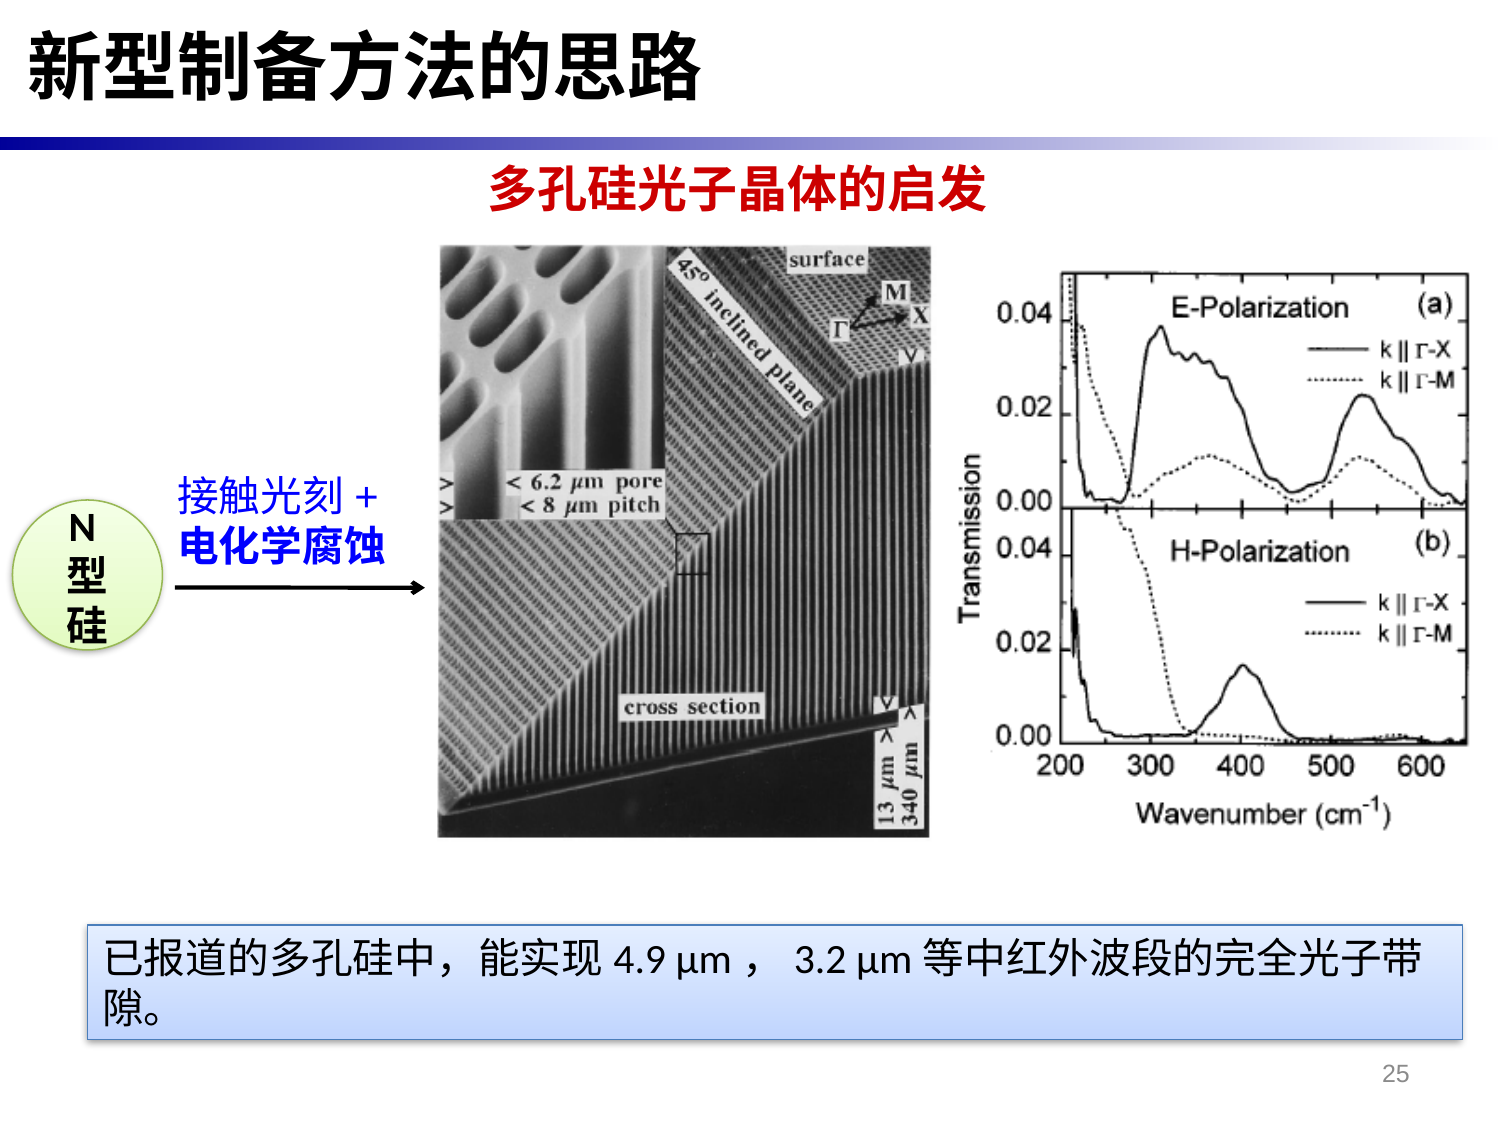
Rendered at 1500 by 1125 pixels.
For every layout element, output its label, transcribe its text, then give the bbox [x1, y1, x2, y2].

text_box 已报道的多孔硅中，能实现4.9 μm，3.2 μm等中红外波段的完全光子带隙。 [87, 924, 1463, 1040]
picture [437, 237, 938, 843]
text_box N型硅 [11, 499, 164, 651]
text_box 接触光刻+ 电化学腐蚀 [162, 462, 404, 578]
text_box 新型制备方法的思路 [12, 12, 1438, 118]
text_box 多孔硅光子晶体的启发 [0, 149, 1475, 225]
slide_number 25 [1074, 1042, 1425, 1103]
picture [949, 249, 1488, 844]
text_box [0, 137, 1500, 150]
